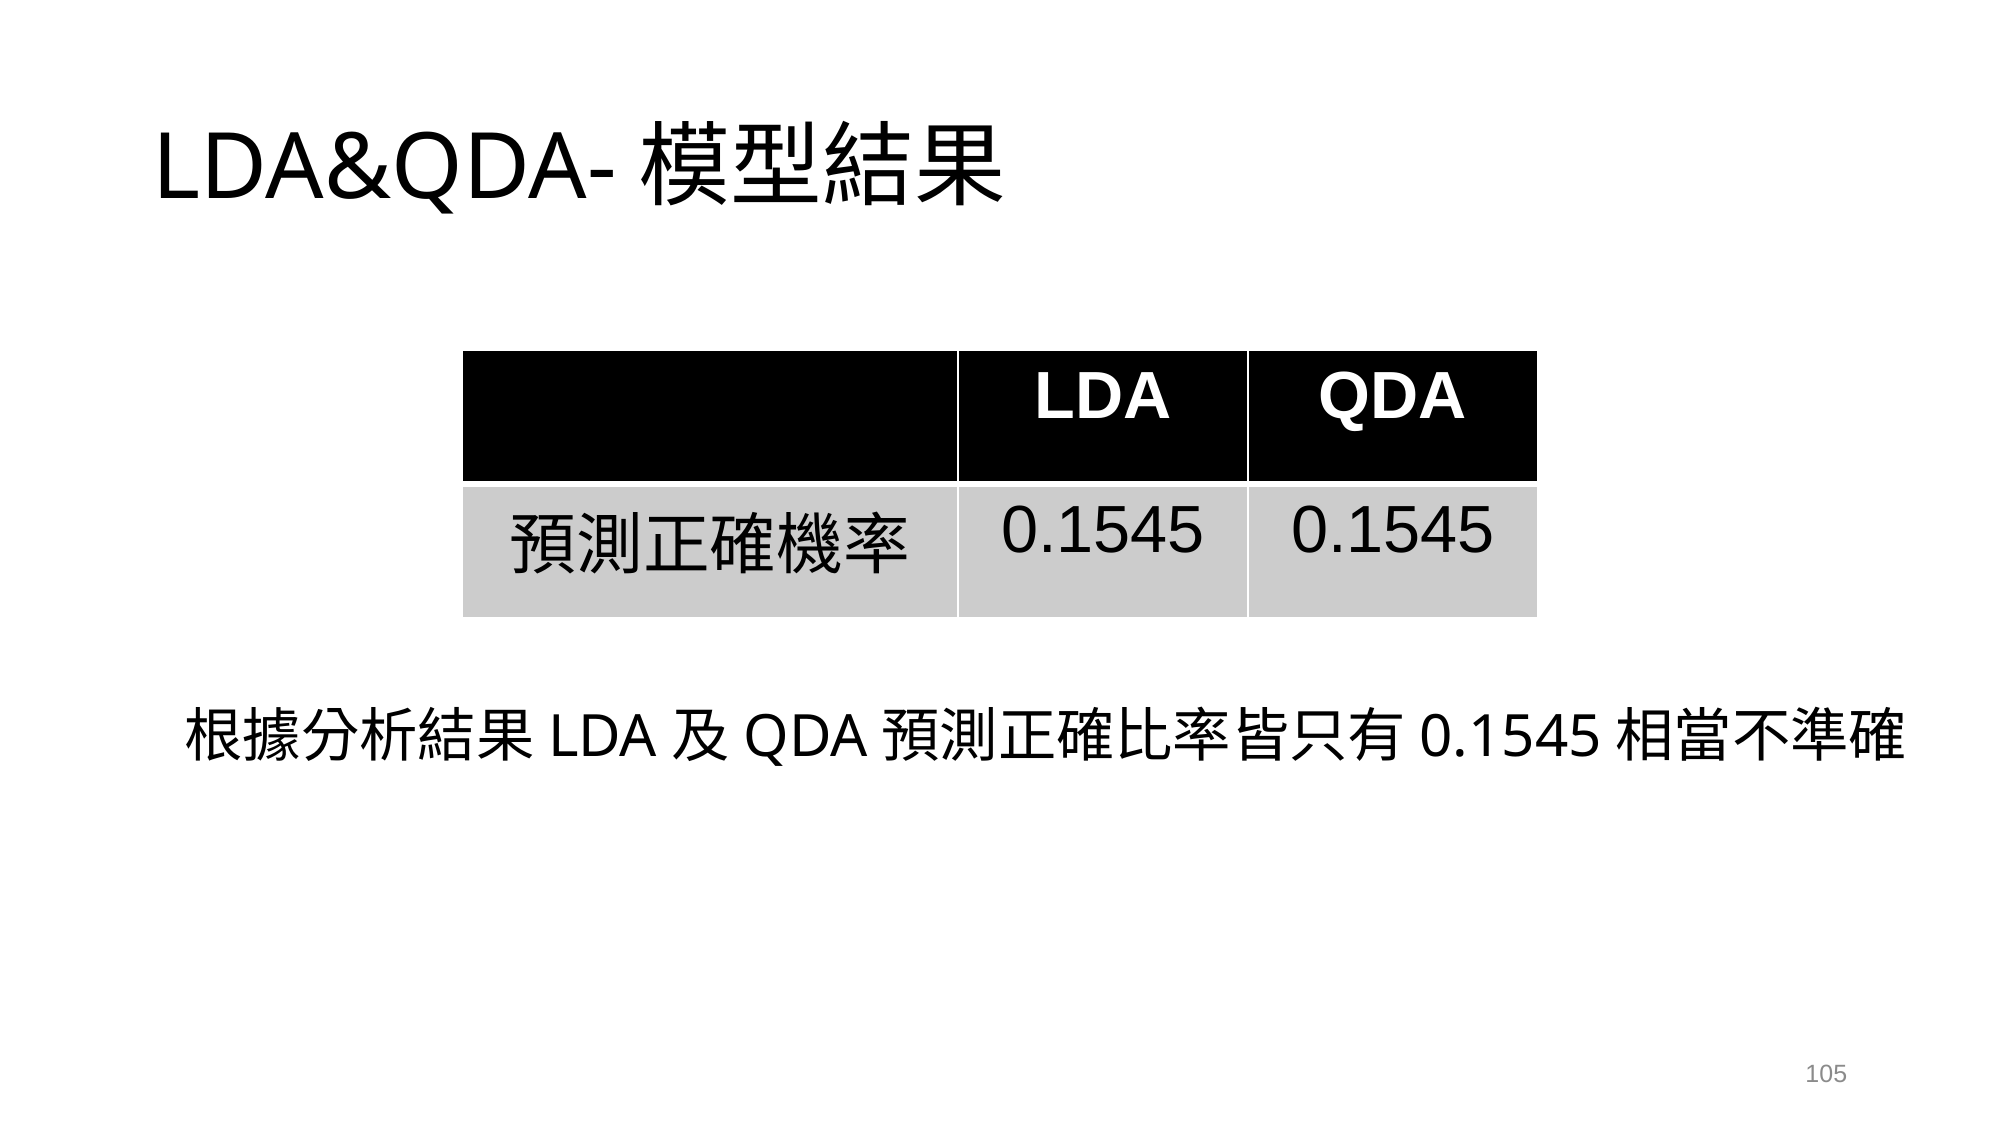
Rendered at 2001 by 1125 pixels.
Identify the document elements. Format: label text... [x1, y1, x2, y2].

slide_number 105 [1412, 1042, 1863, 1103]
table_cell 0.1545 [1249, 487, 1537, 617]
table_header LDA [959, 351, 1247, 481]
table_cell 0.1545 [959, 487, 1247, 617]
title LDA&QDA-模型結果 [137, 59, 1863, 278]
table_header [463, 351, 957, 481]
table_header QDA [1249, 351, 1537, 481]
table_cell 預測正確機率 [463, 487, 957, 617]
text_box 根據分析結果LDA及QDA預測正確比率皆只有0.1545相當不準確 [170, 690, 1922, 776]
